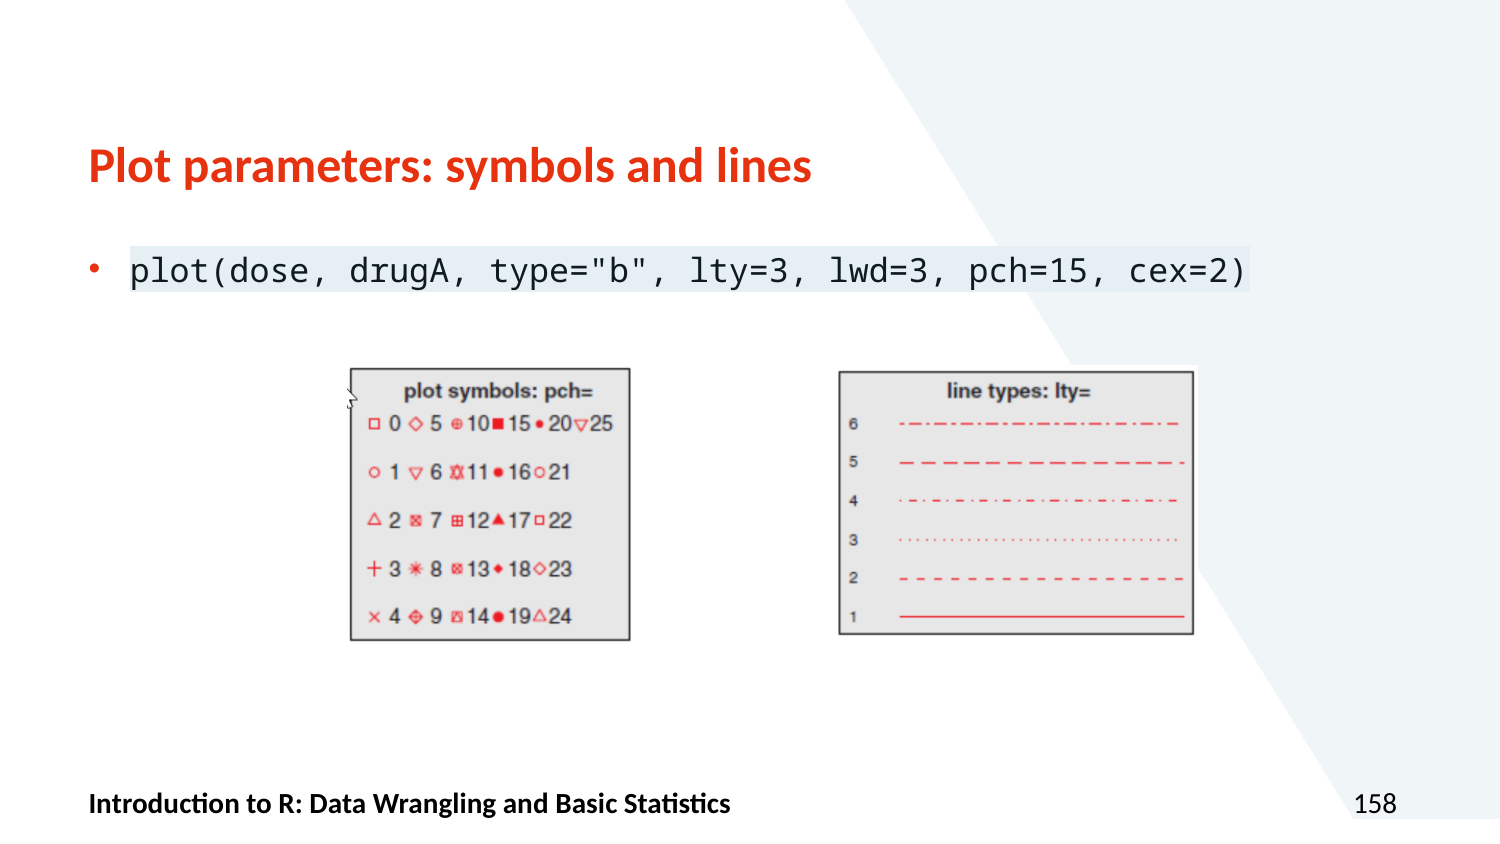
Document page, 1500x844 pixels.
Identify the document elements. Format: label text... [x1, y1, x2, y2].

list plot(dose, drugA, type="b", lty=3, lwd=3, pch=15, cex=2) [88, 248, 1421, 756]
title Plot parameters: symbols and lines [88, 129, 1398, 232]
footer Introduction to R: Data Wrangling and Basic Statistics [88, 785, 1217, 819]
picture [0, 0, 1500, 819]
slide_number 158 [1239, 785, 1398, 819]
